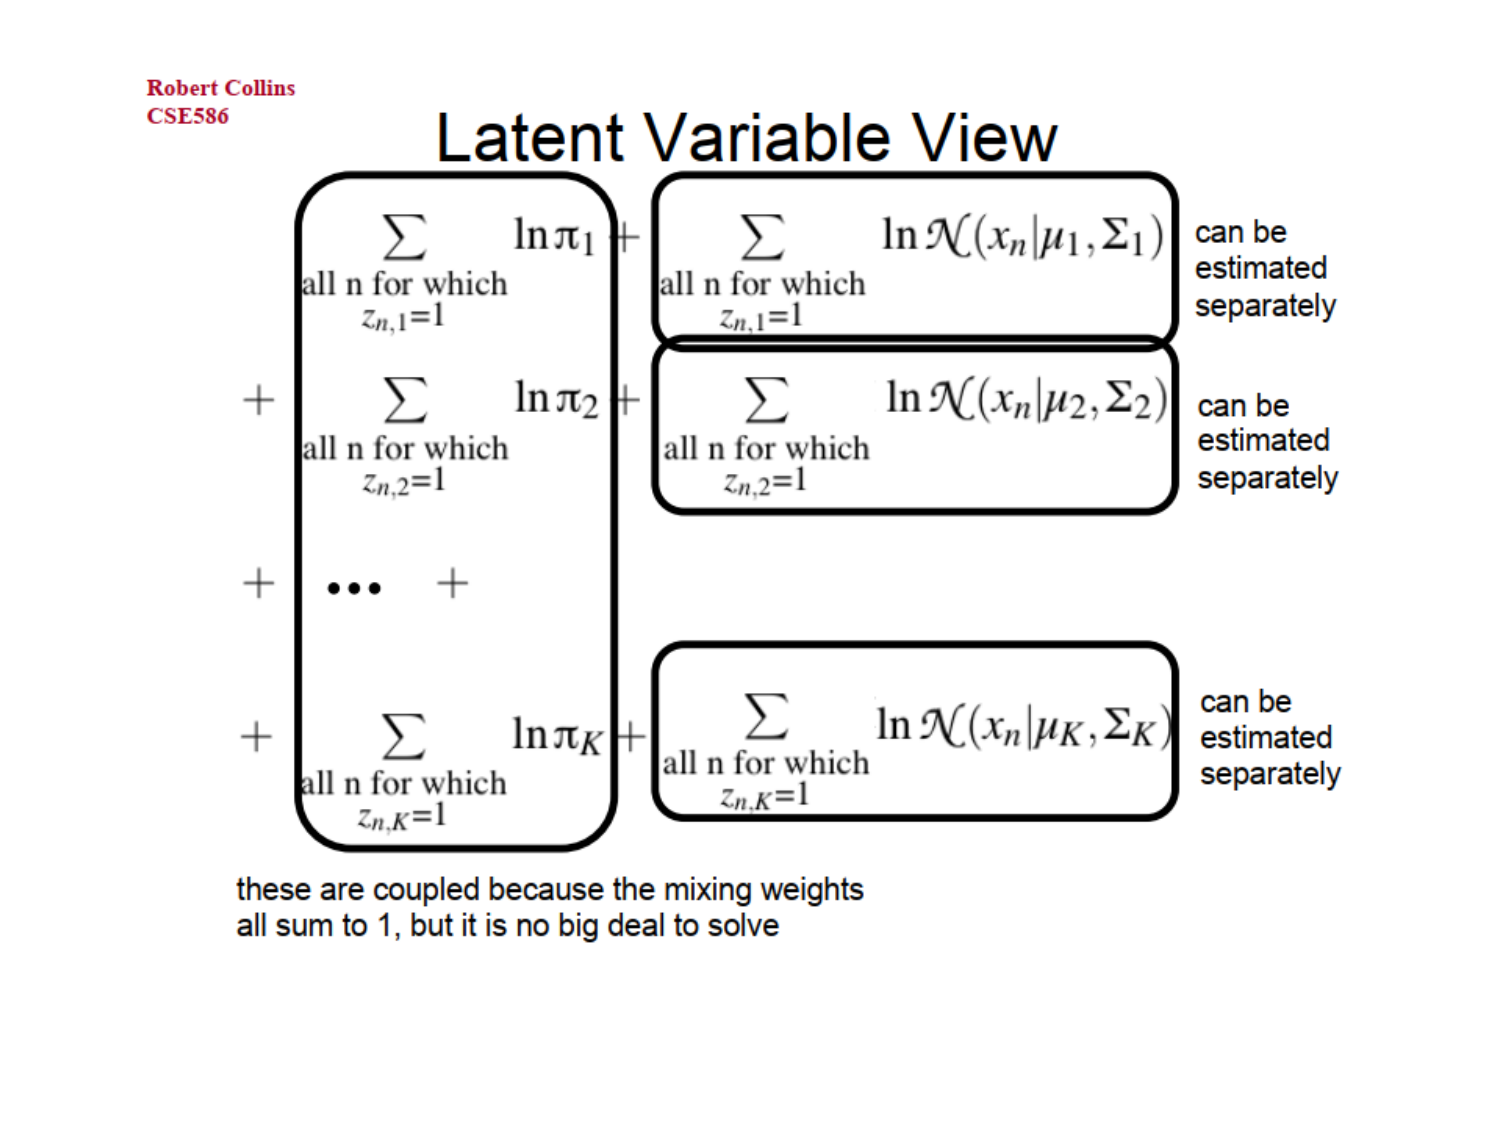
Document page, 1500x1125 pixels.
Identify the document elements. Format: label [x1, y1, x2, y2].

picture [110, 30, 1386, 952]
